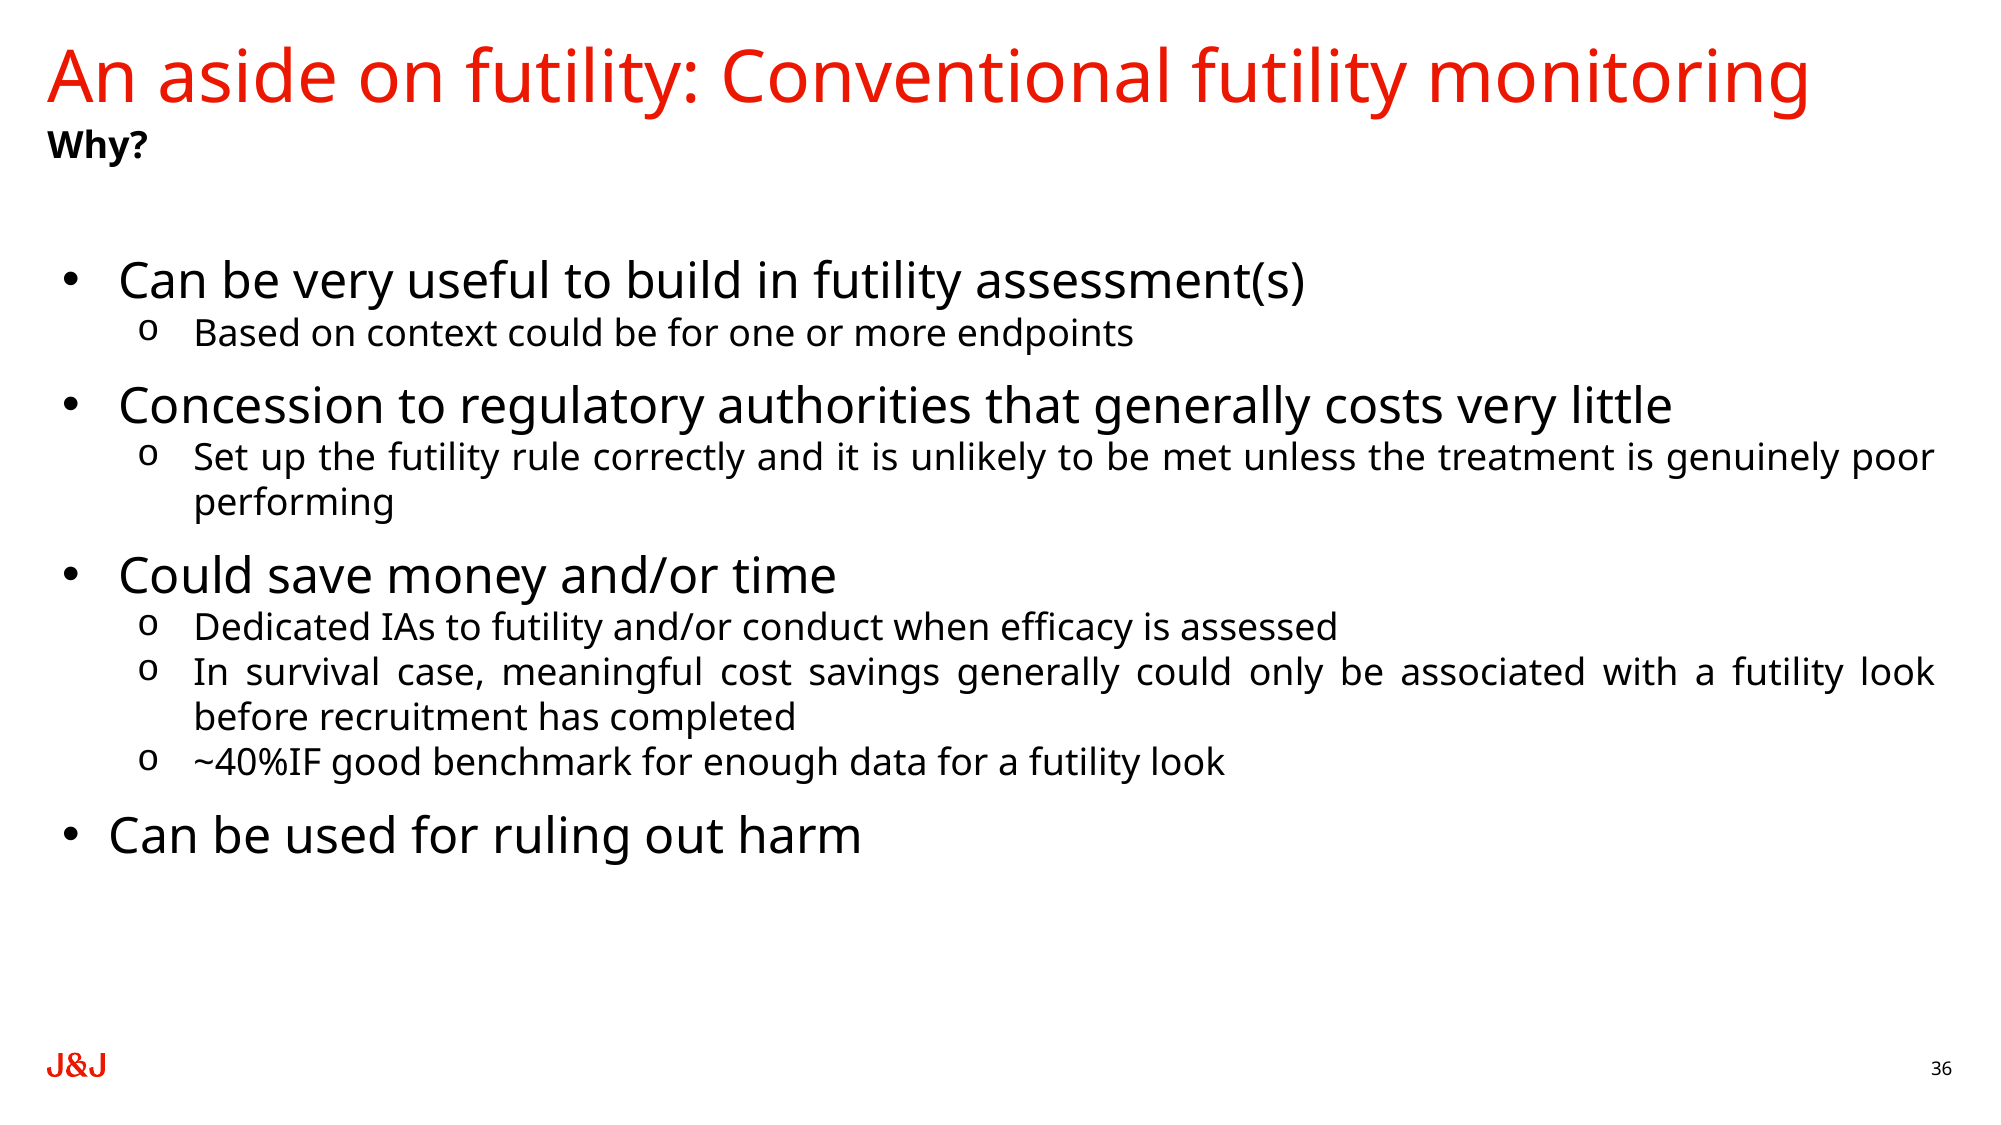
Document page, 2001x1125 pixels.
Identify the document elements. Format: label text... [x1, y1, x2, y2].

text_box Can be very useful to build in futility assessment(s) Based on context could be for one or more endpoints Concession to regulatory authorities that generally costs very little Set up the futility rule correctly and it is unlikely to be met unless the treatment is genuinely poor performing Could save money and/or time Dedicated IAs to futility and/or conduct when efficacy is assessed In survival case, meaningful cost savings generally could only be associated with a futility look before recruitment has completed ~40%IF good benchmark for enough data for a futility look Can be used for ruling out harm [47, 241, 1952, 871]
slide_number 36 [1899, 1055, 1953, 1081]
title An aside on futility: Conventional futility monitoring [47, 43, 1952, 120]
subtitle Why? [47, 117, 988, 166]
